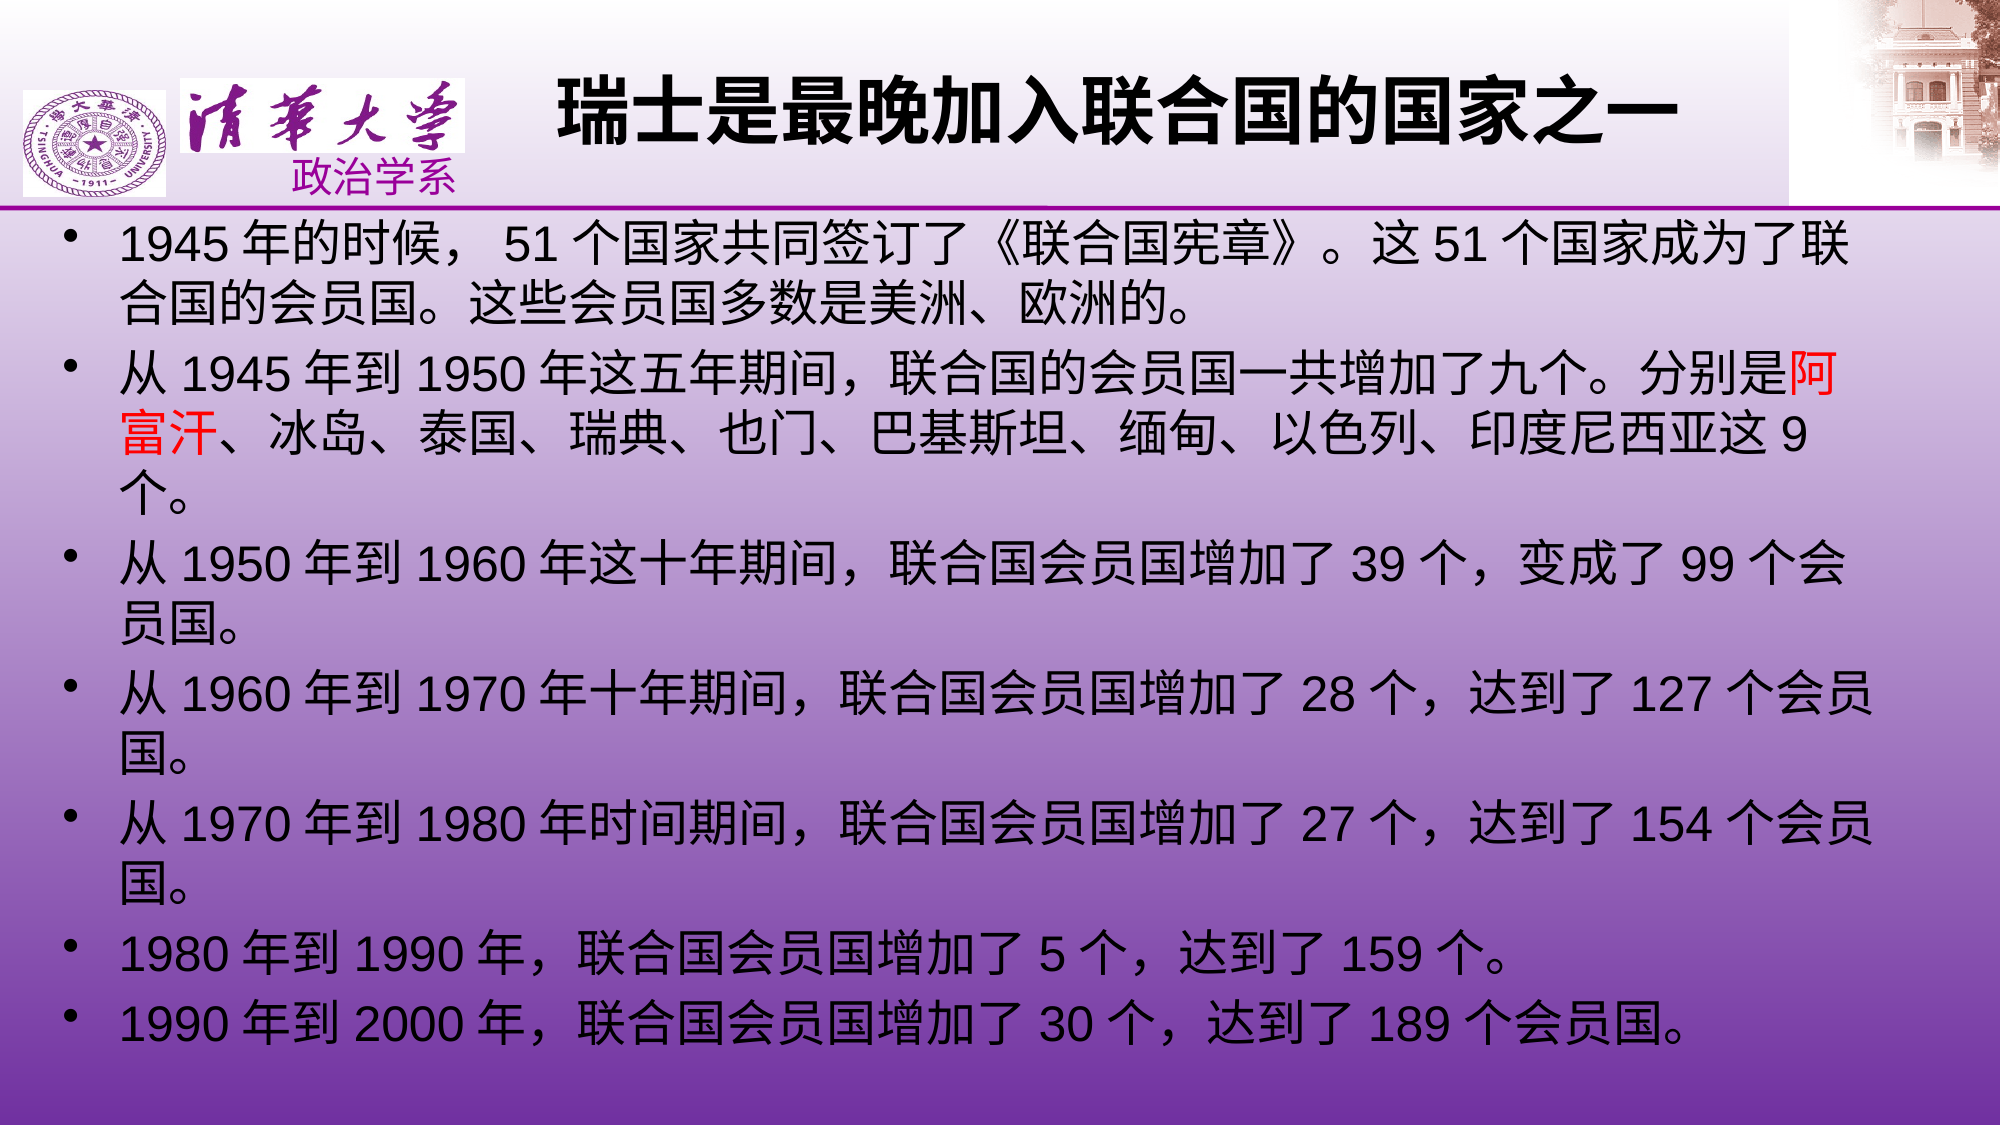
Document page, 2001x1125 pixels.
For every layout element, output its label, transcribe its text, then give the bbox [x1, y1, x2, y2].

picture [23, 90, 166, 197]
list 1945年的时候，51个国家共同签订了《联合国宪章》。这51个国家成为了联合国的会员国。这些会员国多数是美洲、欧洲的。 从1945年到1950年这五年期间，联合国的会员国一共增加了九个。分别是阿富汗、冰岛、泰国、瑞典、也门、巴基斯坦、缅甸、以色列、印度尼西亚这9个。 从1950年到1960年这十年期间，联合国会员国增加了39个，变成了99个会员国。 从1960年到1970年十年期间，联合国会员国增加了28个，达到了127个会员国。 从1970年到1980年时间期间，联合国会员国增加了27个，达到了154个会员国。 1980年到1990年，联合国会员国增加了5个，达到了159个。 1990年到2000年，联合国会员国增加了30个，达到了189个会员国。 [47, 203, 1900, 1005]
picture [1789, 0, 2000, 205]
picture [180, 78, 465, 153]
title 瑞士是最晚加入联合国的国家之一 [496, 45, 1741, 173]
